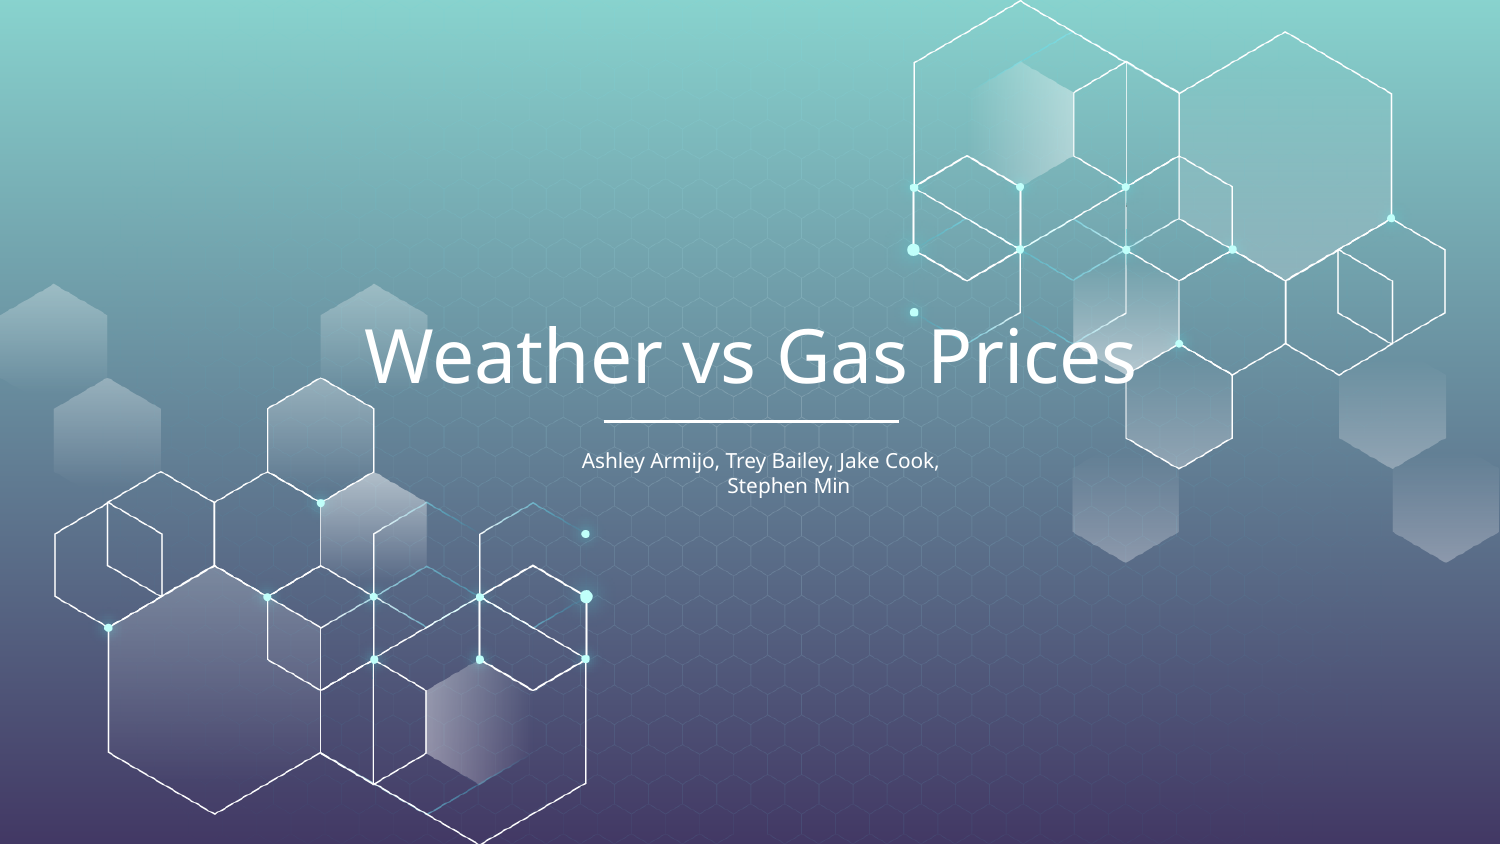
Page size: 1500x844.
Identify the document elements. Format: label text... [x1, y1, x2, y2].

picture [0, 0, 1499, 844]
title Weather vs Gas Prices [205, 303, 1298, 414]
subtitle Ashley Armijo, Trey Bailey, Jake Cook, Stephen Min [510, 433, 992, 541]
